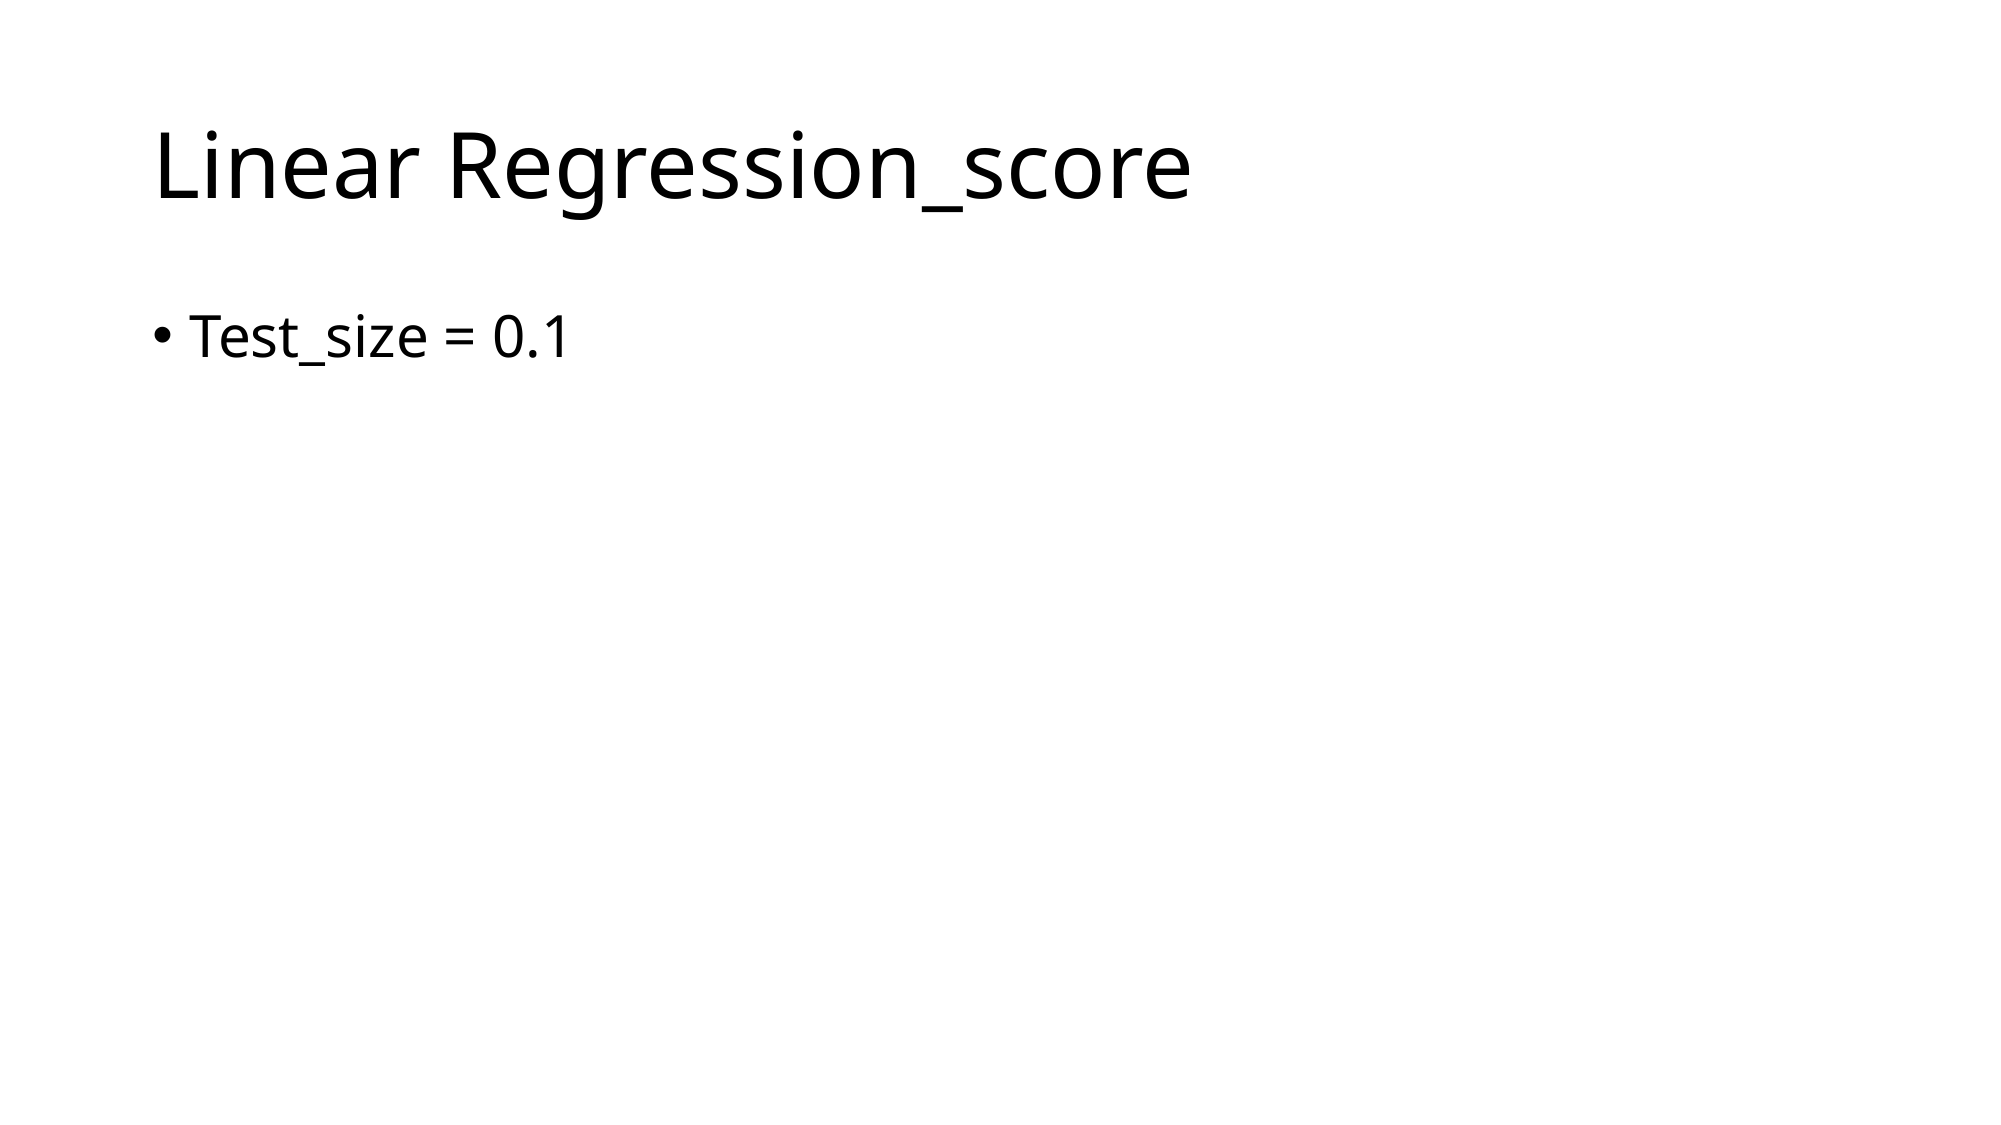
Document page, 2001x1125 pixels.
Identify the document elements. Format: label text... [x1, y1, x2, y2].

list Test_size = 0.1 [137, 299, 1863, 1014]
title Linear Regression_score [137, 59, 1863, 278]
